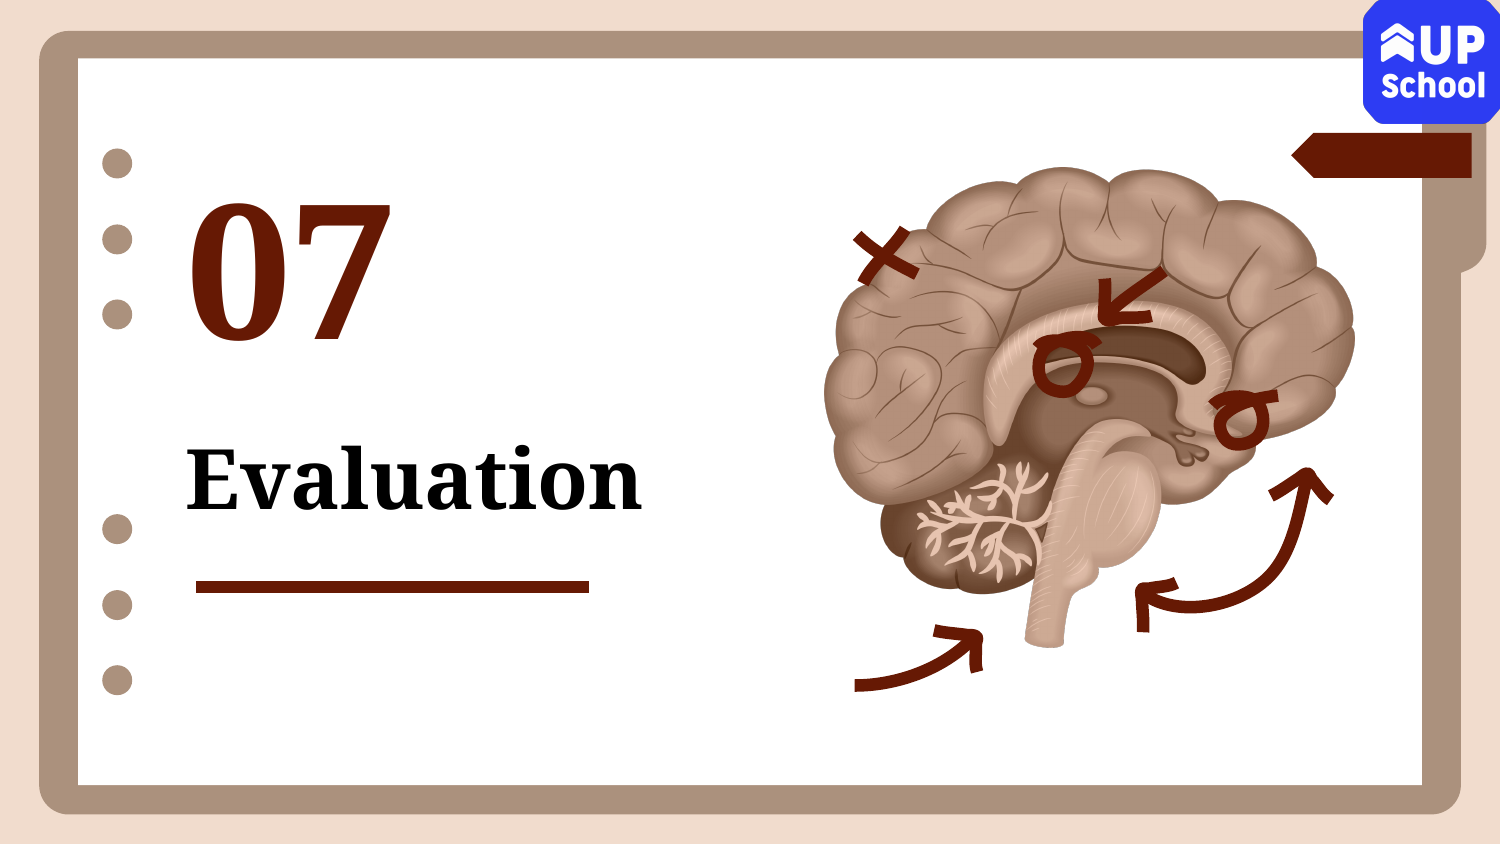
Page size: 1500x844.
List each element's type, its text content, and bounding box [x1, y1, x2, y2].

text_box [856, 222, 918, 290]
title Evaluation [170, 411, 819, 592]
text_box [1291, 132, 1472, 178]
picture [1362, 0, 1500, 125]
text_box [887, 578, 962, 719]
title 07 [171, 151, 472, 377]
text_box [1089, 265, 1160, 346]
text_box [1113, 498, 1352, 603]
picture [824, 167, 1355, 648]
